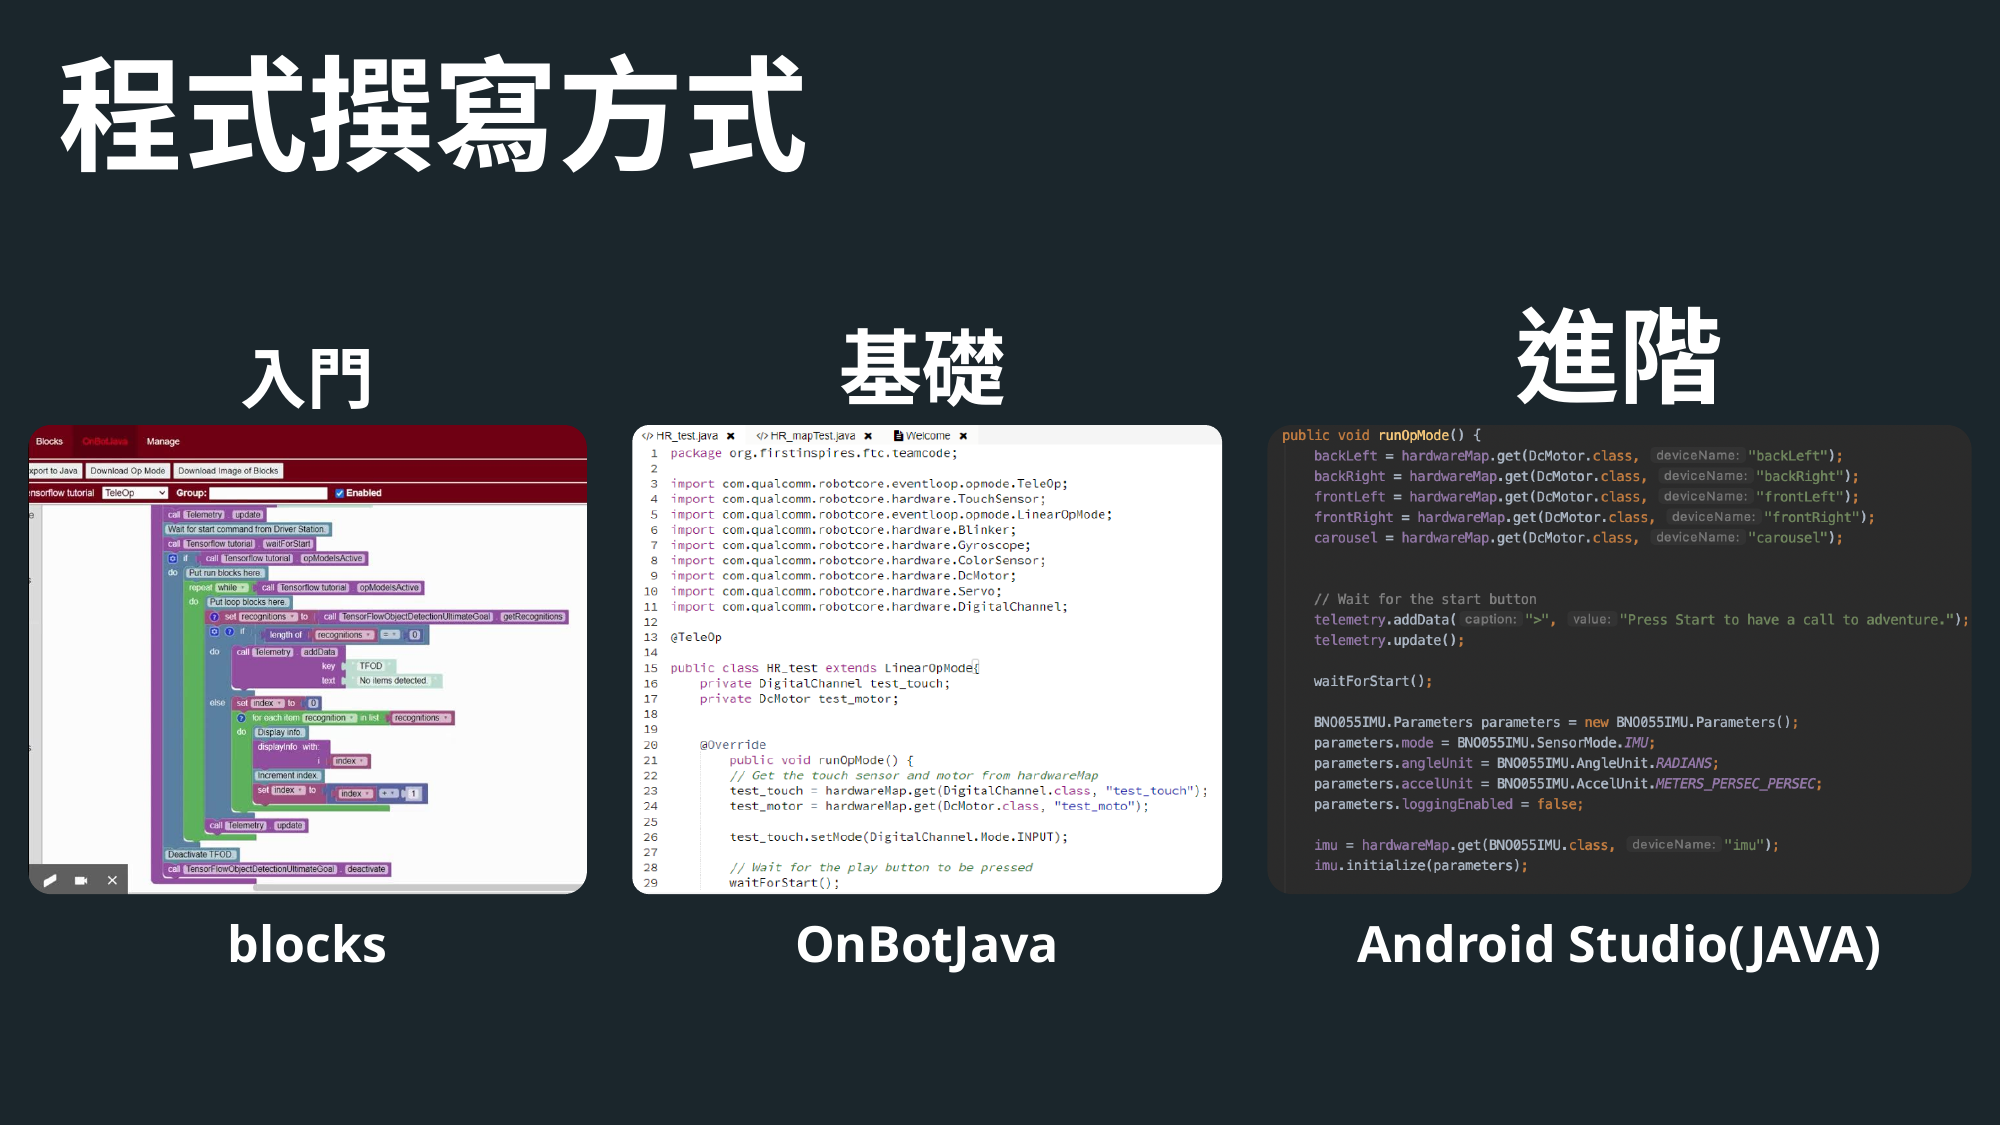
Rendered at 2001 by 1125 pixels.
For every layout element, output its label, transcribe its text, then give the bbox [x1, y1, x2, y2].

text_box 入門 [225, 329, 390, 424]
picture [28, 424, 587, 895]
picture [1267, 424, 1972, 895]
text_box blocks [212, 905, 403, 981]
text_box OnBotJava [768, 905, 1086, 981]
text_box 基礎 [824, 308, 1030, 424]
text_box Android Studio(JAVA) [1342, 905, 1897, 981]
text_box 進階 [1500, 283, 1739, 424]
picture [632, 424, 1223, 895]
title 程式撰寫方式 [28, 35, 838, 196]
